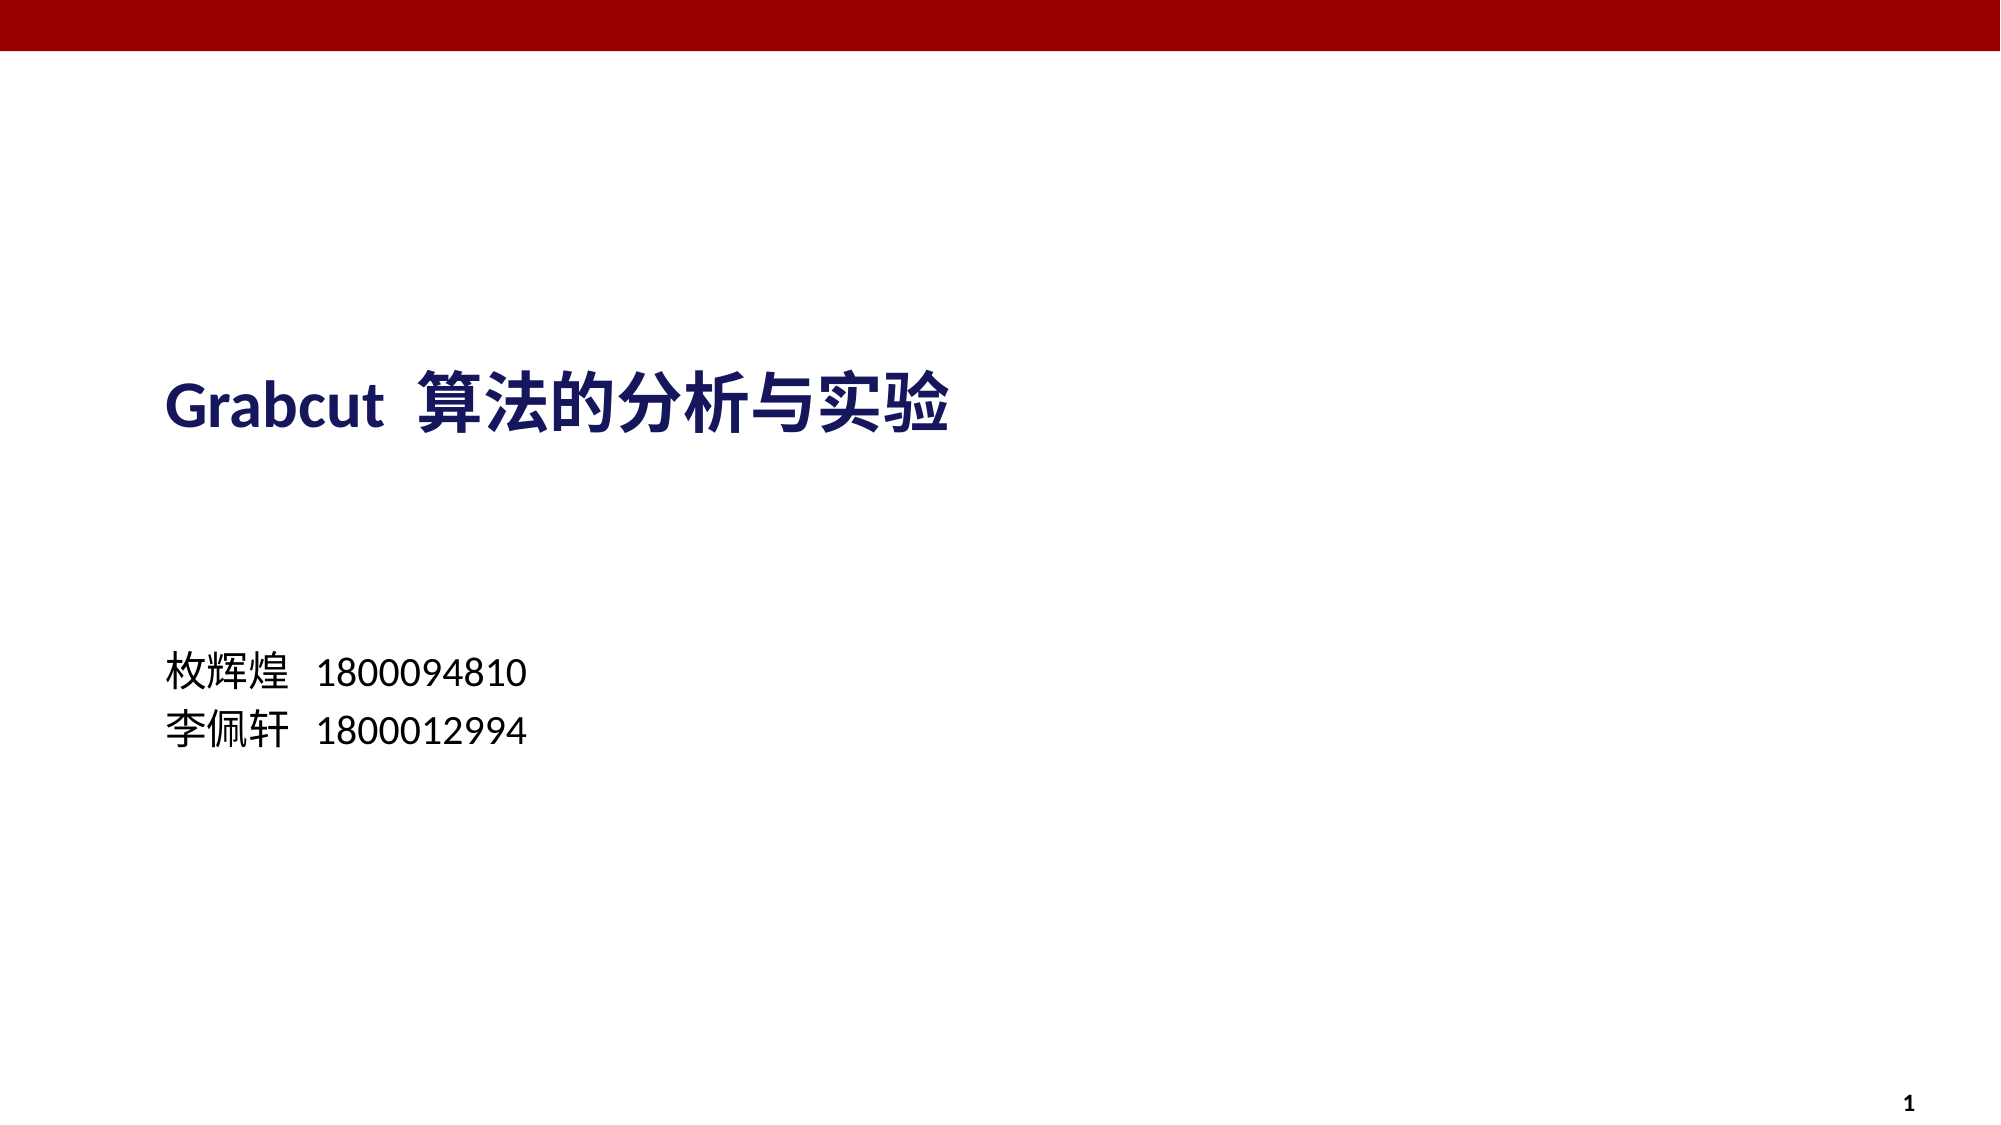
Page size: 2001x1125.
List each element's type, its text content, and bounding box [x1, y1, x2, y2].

title Grabcut 算法的分析与实验 [149, 279, 1851, 522]
subtitle 枚辉煌 1800094810 李佩轩 1800012994 [149, 637, 1830, 926]
